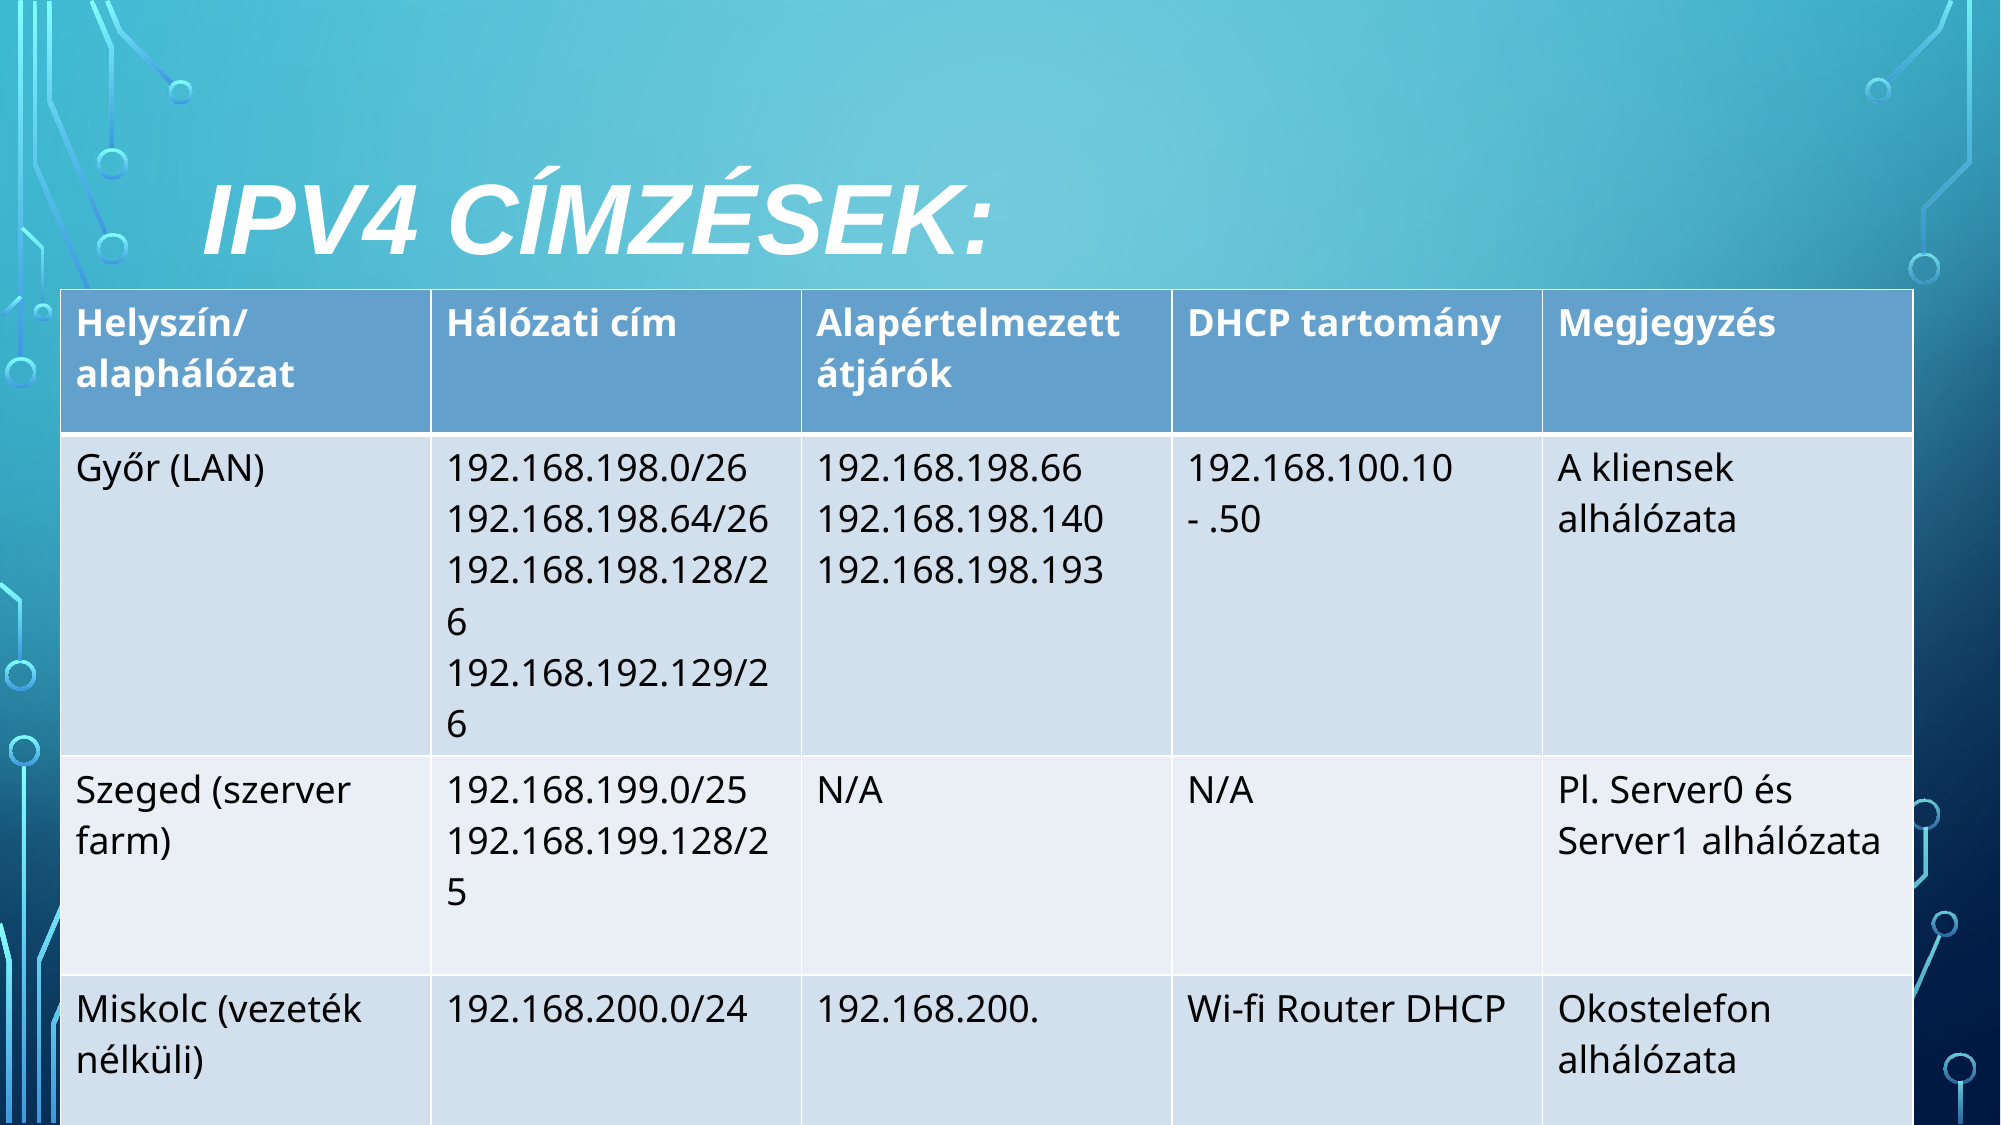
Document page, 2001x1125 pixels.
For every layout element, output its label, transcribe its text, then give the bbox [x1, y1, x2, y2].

table_cell N/A [1173, 757, 1542, 974]
table_cell 192.168.198.66 192.168.198.140 192.168.198.193 [802, 437, 1171, 755]
table_cell Győr (LAN) [61, 437, 430, 755]
table_header DHCP tartomány [1173, 290, 1542, 432]
table_cell N/A [802, 757, 1171, 974]
table_cell Szeged (szerver farm) [61, 757, 430, 974]
table_cell 192.168.200.0/24 [432, 976, 801, 1125]
table_cell 192.168.100.10 - .50 [1173, 437, 1542, 755]
table_cell 192.168.198.0/26 192.168.198.64/26 192.168.198.128/26 192.168.192.129/26 [432, 437, 801, 755]
table_cell A kliensek alhálózata [1543, 437, 1912, 755]
table_cell Miskolc (vezeték nélküli) [61, 976, 430, 1125]
table_cell 192.168.199.0/25 192.168.199.128/25 [432, 757, 801, 974]
table_cell Pl. Server0 és Server1 alhálózata [1543, 757, 1912, 974]
table_cell 192.168.200. [802, 976, 1171, 1125]
table_header Megjegyzés [1543, 290, 1912, 432]
title Ipv4 címzések: [187, 101, 1813, 289]
table_header Helyszín/alaphálózat [61, 290, 430, 432]
table_header Alapértelmezett átjárók [802, 290, 1171, 432]
table_cell Wi-fi Router DHCP [1173, 976, 1542, 1125]
table_cell Okostelefon alhálózata [1543, 976, 1912, 1125]
table_header Hálózati cím [432, 290, 801, 432]
